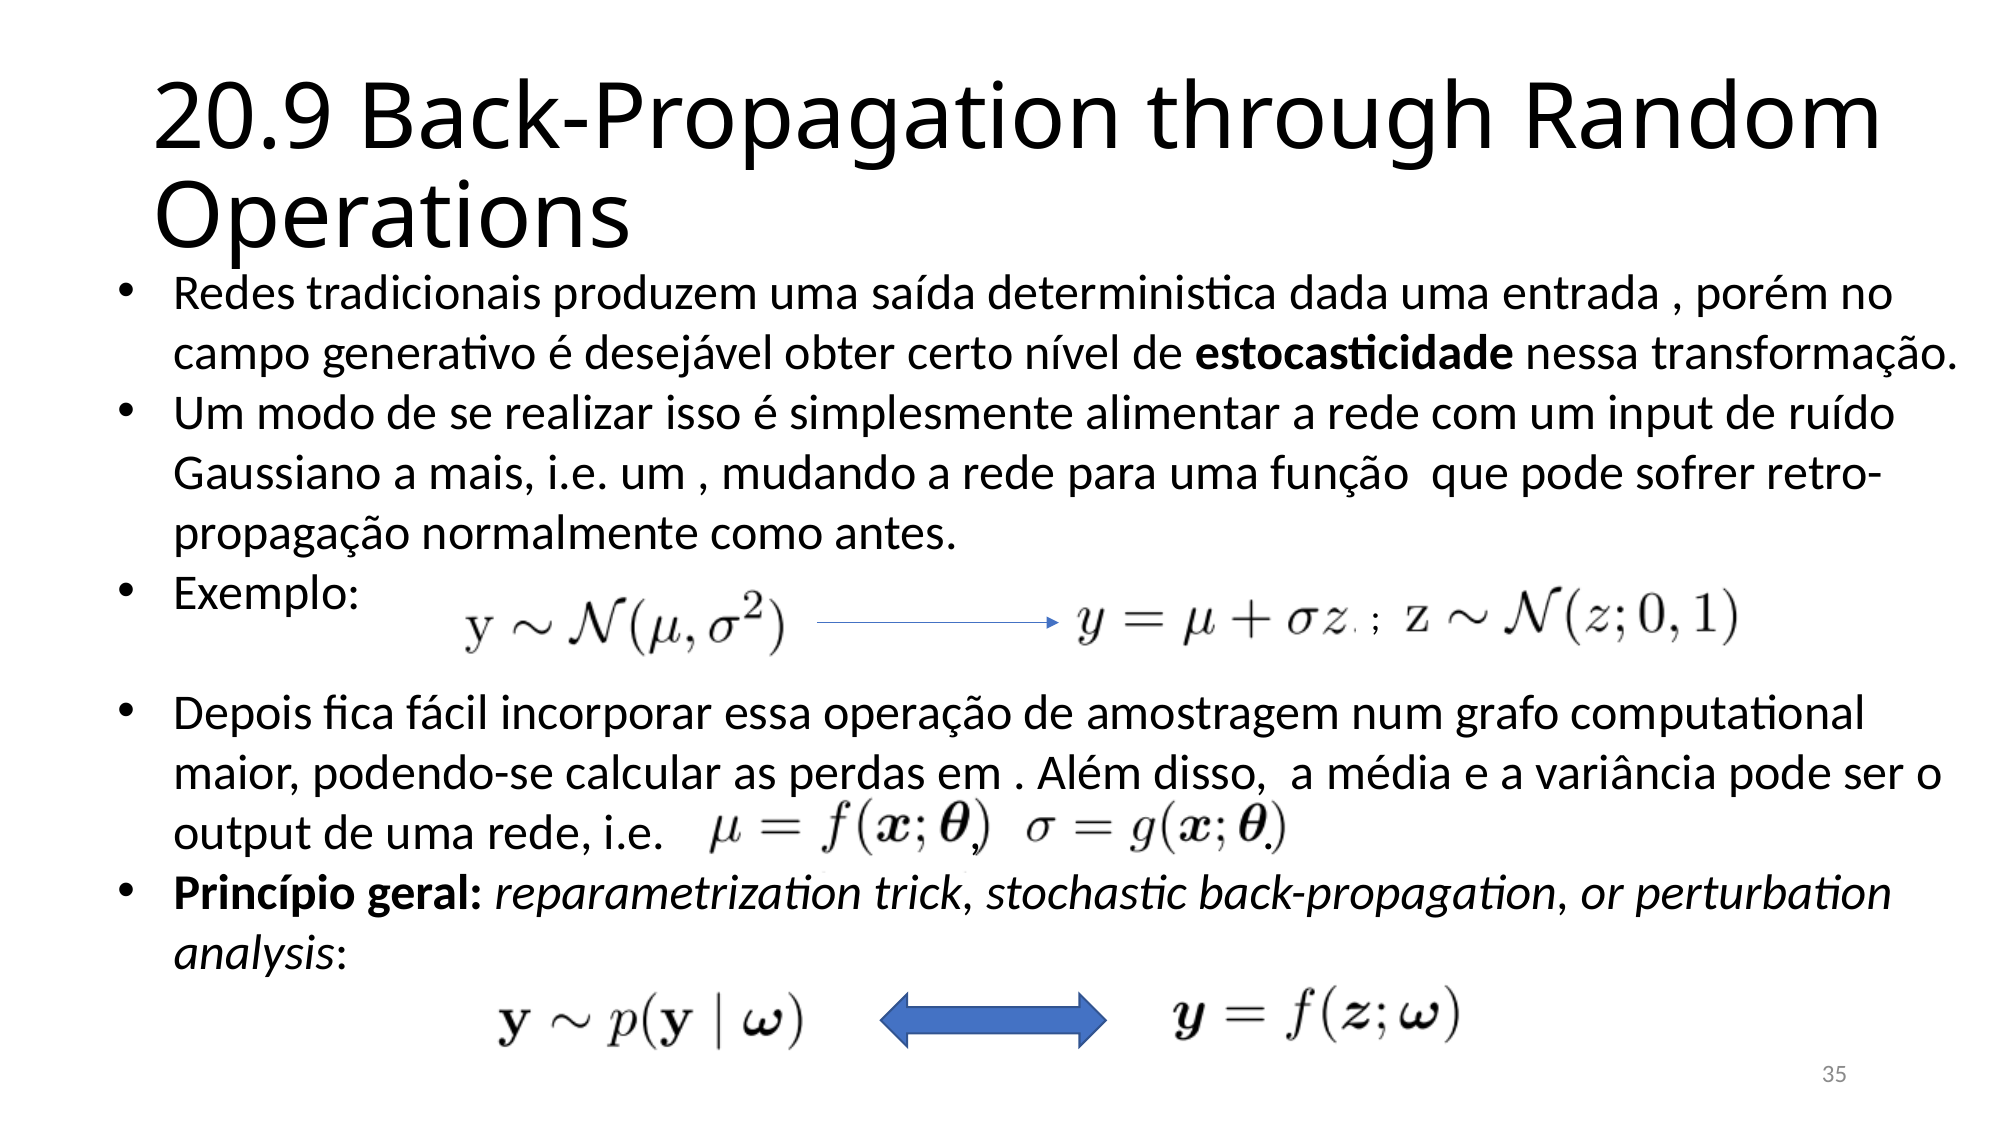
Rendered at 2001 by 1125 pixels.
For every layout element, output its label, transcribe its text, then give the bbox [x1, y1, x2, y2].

picture [1017, 788, 1294, 863]
picture [422, 563, 793, 683]
title 20.9 Back-Propagation through Random Operations [137, 59, 1932, 278]
picture [1397, 570, 1749, 663]
slide_number 35 [1412, 1042, 1863, 1103]
picture [1058, 562, 1356, 671]
text_box ; [1356, 585, 1397, 646]
picture [1155, 951, 1467, 1068]
picture [462, 964, 817, 1080]
text_box [879, 991, 1108, 1050]
picture [697, 794, 1001, 873]
